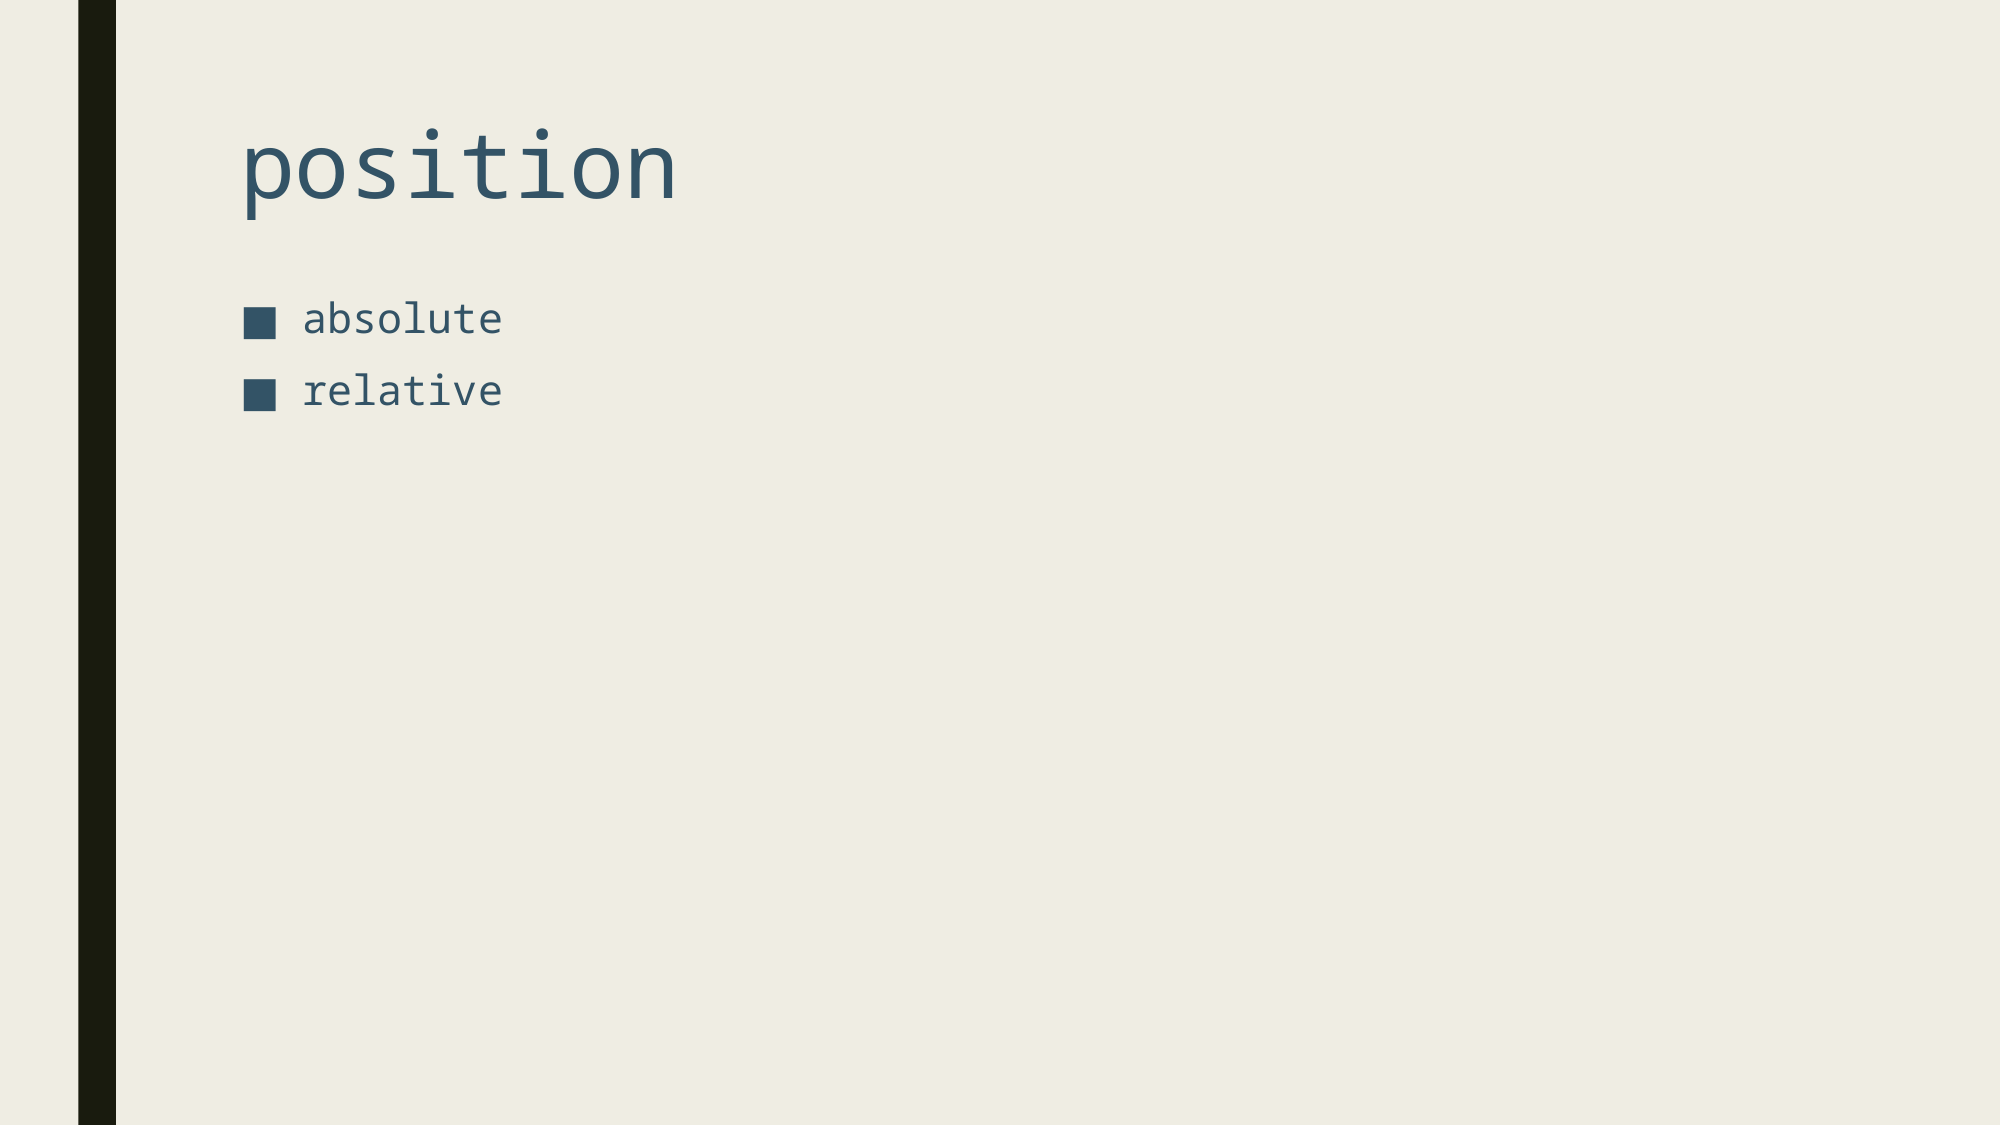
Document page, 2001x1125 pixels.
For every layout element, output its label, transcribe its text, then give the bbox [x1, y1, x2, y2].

list absolute relative [225, 288, 1800, 876]
title position [225, 112, 1800, 236]
